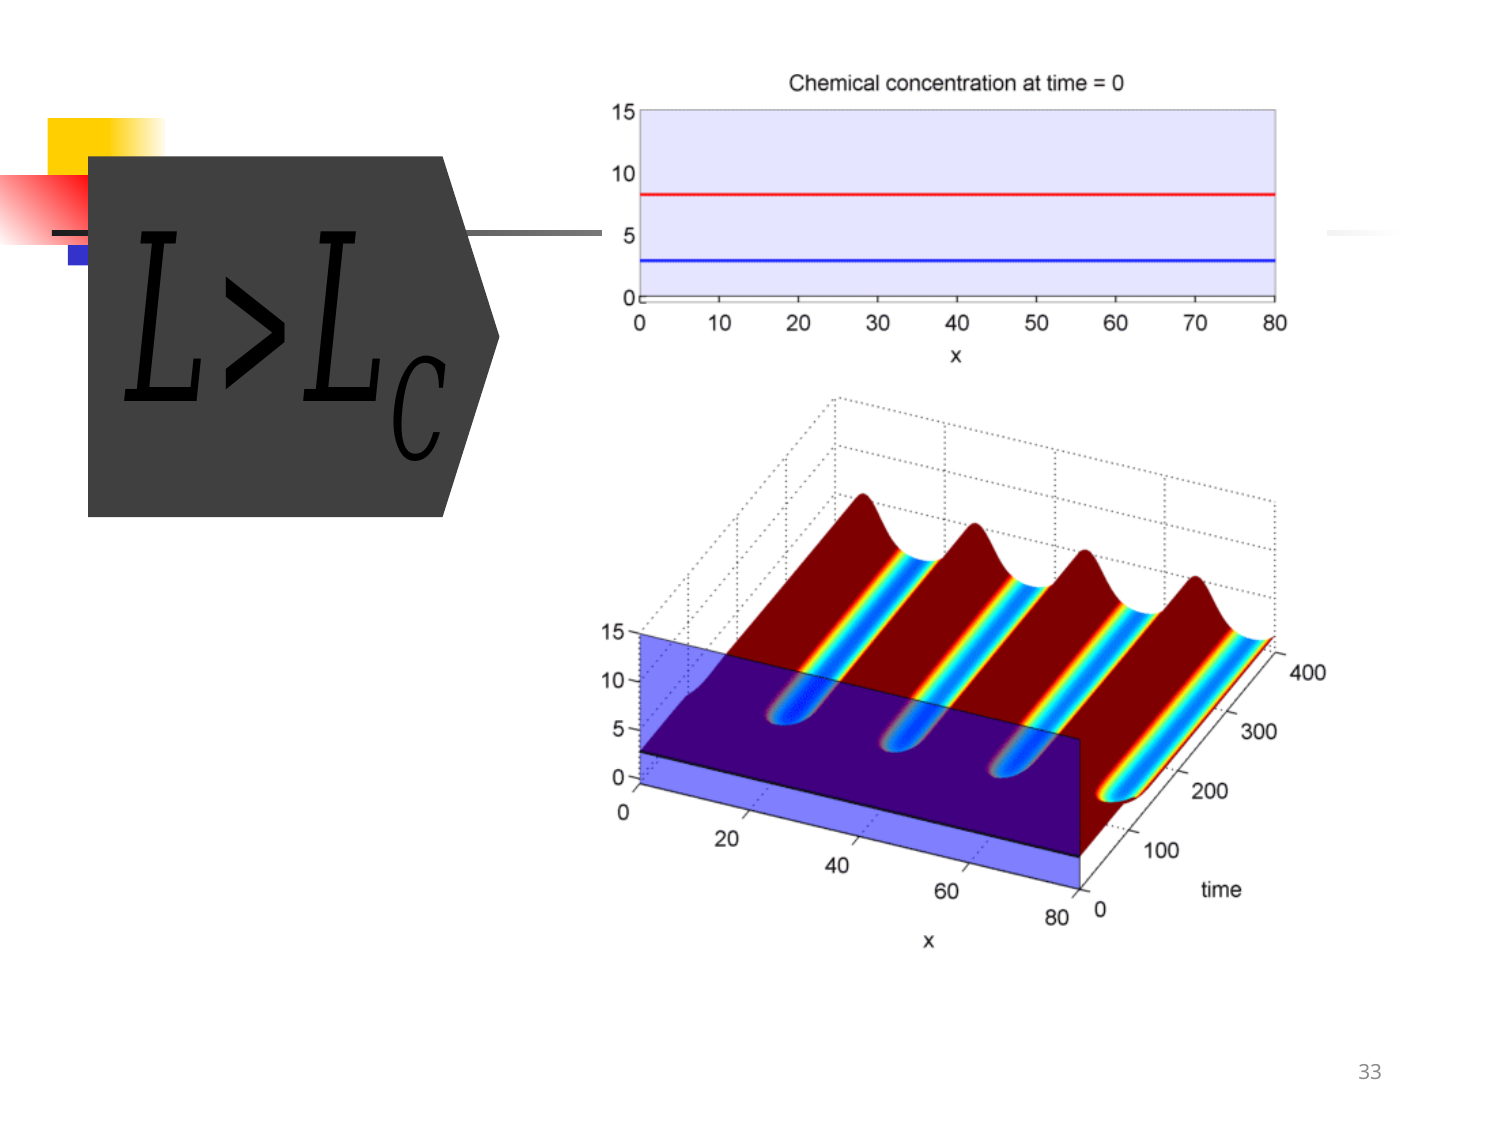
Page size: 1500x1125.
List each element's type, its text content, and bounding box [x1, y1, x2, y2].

text_box [87, 155, 501, 519]
picture [602, 74, 1327, 949]
slide_number 33 [1270, 1042, 1397, 1103]
